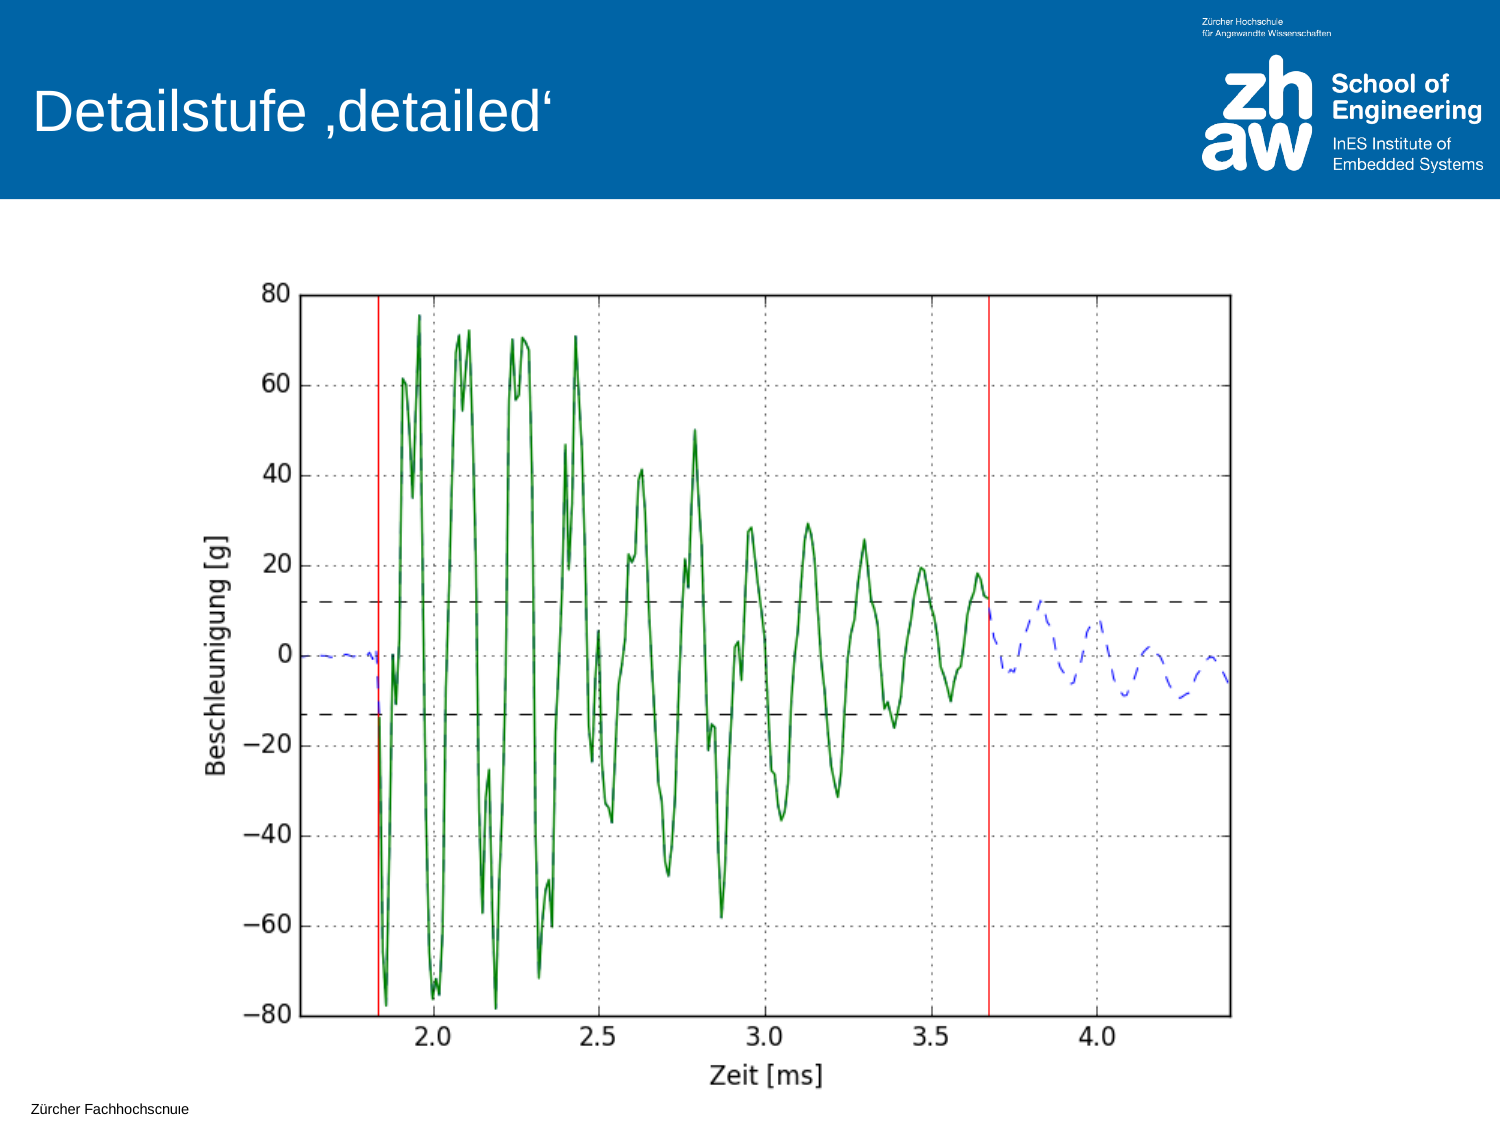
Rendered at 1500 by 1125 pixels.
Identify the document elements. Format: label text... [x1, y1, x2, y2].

title Detailstufe ‚detailed‘ [17, 31, 1158, 185]
picture [1202, 18, 1483, 173]
picture [149, 205, 1351, 1107]
